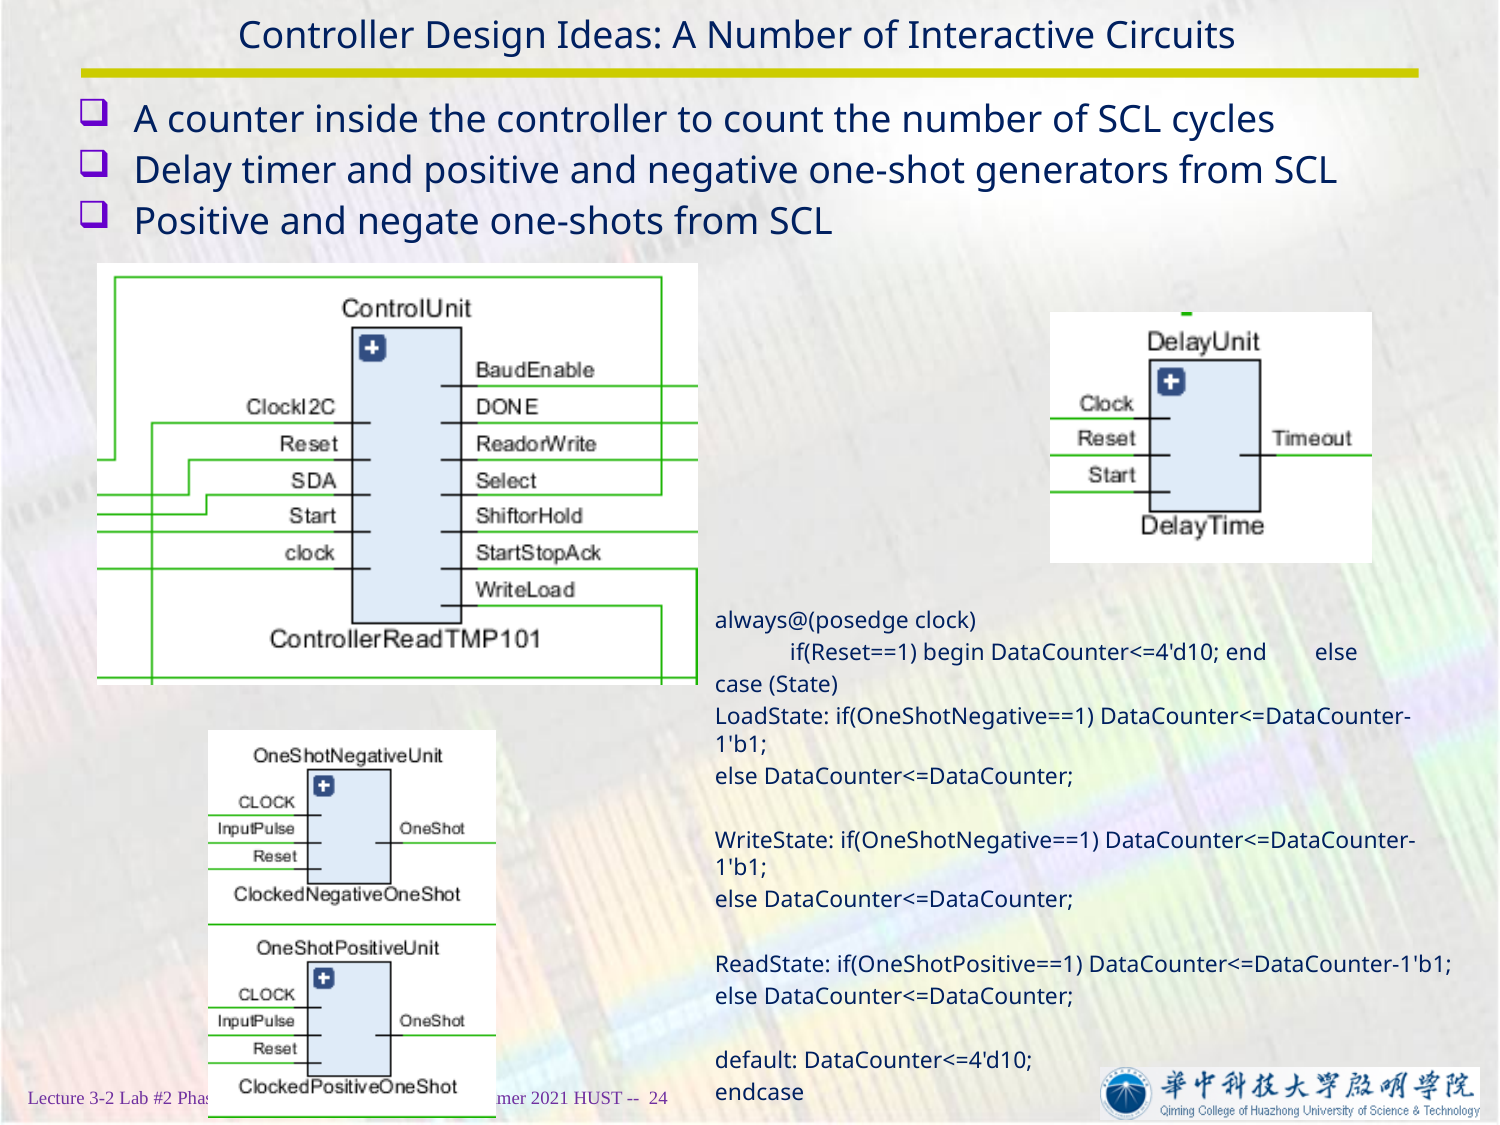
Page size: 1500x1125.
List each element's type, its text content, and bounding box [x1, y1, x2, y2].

title Controller Design Ideas: A Number of Interactive Circuits [24, 10, 1450, 73]
list A counter inside the controller to count the number of SCL cycles Delay timer and positive and negative one-shot generators from SCL Positive and negate one-shots from SCL [62, 87, 1450, 1050]
picture [0, 0, 1500, 1125]
text_box always@(posedge clock) if(Reset==1) begin DataCounter<=4'd10; end else case (State) LoadState: if(OneShotNegative==1) DataCounter<=DataCounter-1'b1; else DataCounter<=DataCounter; WriteState: if(OneShotNegative==1) DataCounter<=DataCounter-1'b1; else DataCounter<=DataCounter; ReadState: if(OneShotPositive==1) DataCounter<=DataCounter-1'b1; else DataCounter<=DataCounter; default: DataCounter<=4'd10; endcase [699, 598, 1478, 1113]
